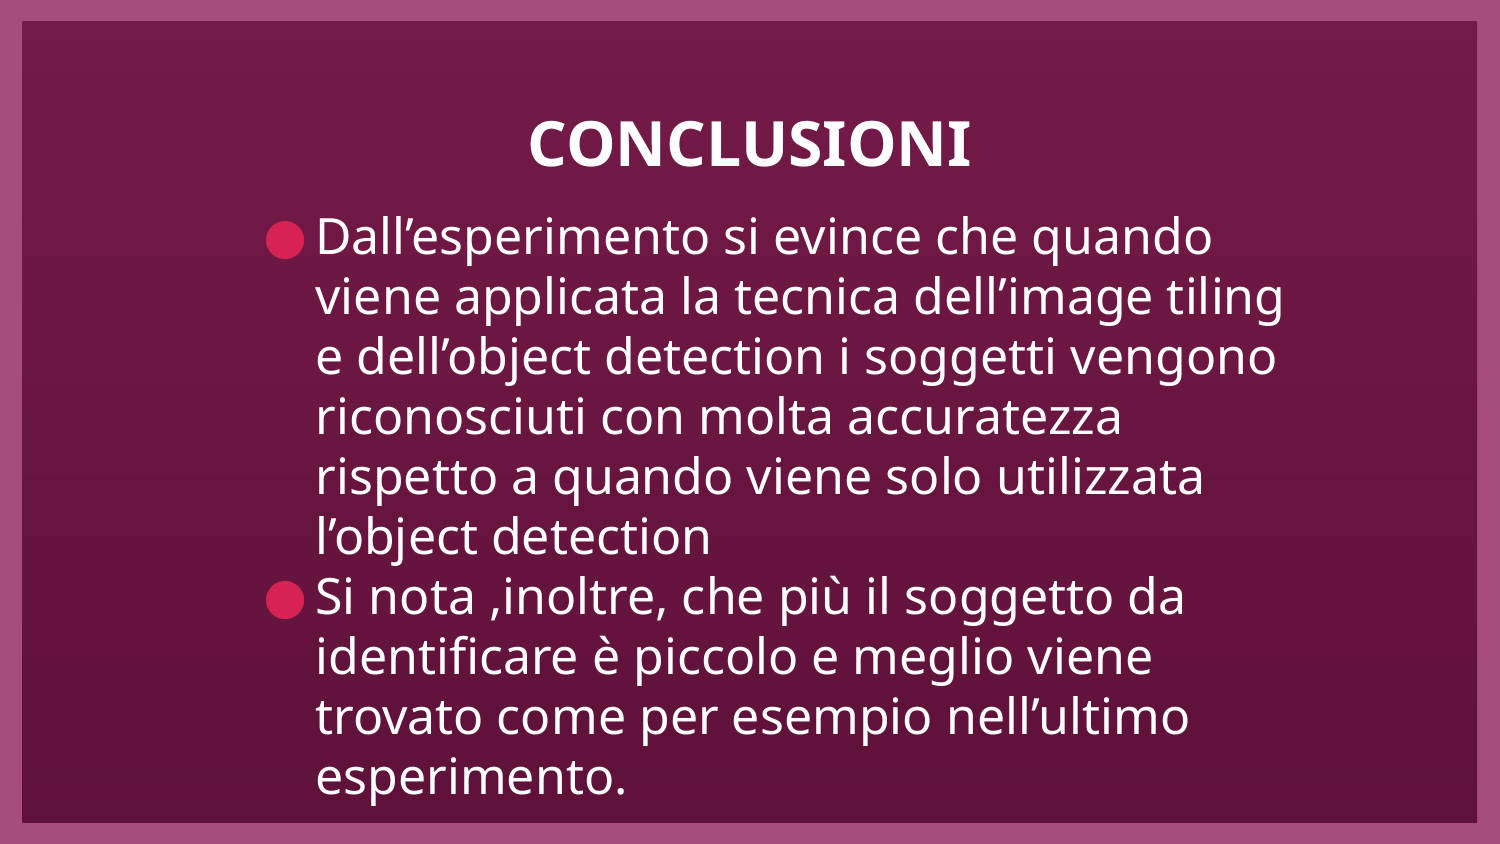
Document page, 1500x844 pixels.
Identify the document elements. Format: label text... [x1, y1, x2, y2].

list Dall’esperimento si evince che quando viene applicata la tecnica dell’image tiling e dell’object detection i soggetti vengono riconosciuti con molta accuratezza rispetto a quando viene solo utilizzata l’object detection Si nota ,inoltre, che più il soggetto da identificare è piccolo e meglio viene trovato come per esempio nell’ultimo esperimento. [225, 189, 1322, 756]
title CONCLUSIONI [118, 88, 1382, 167]
